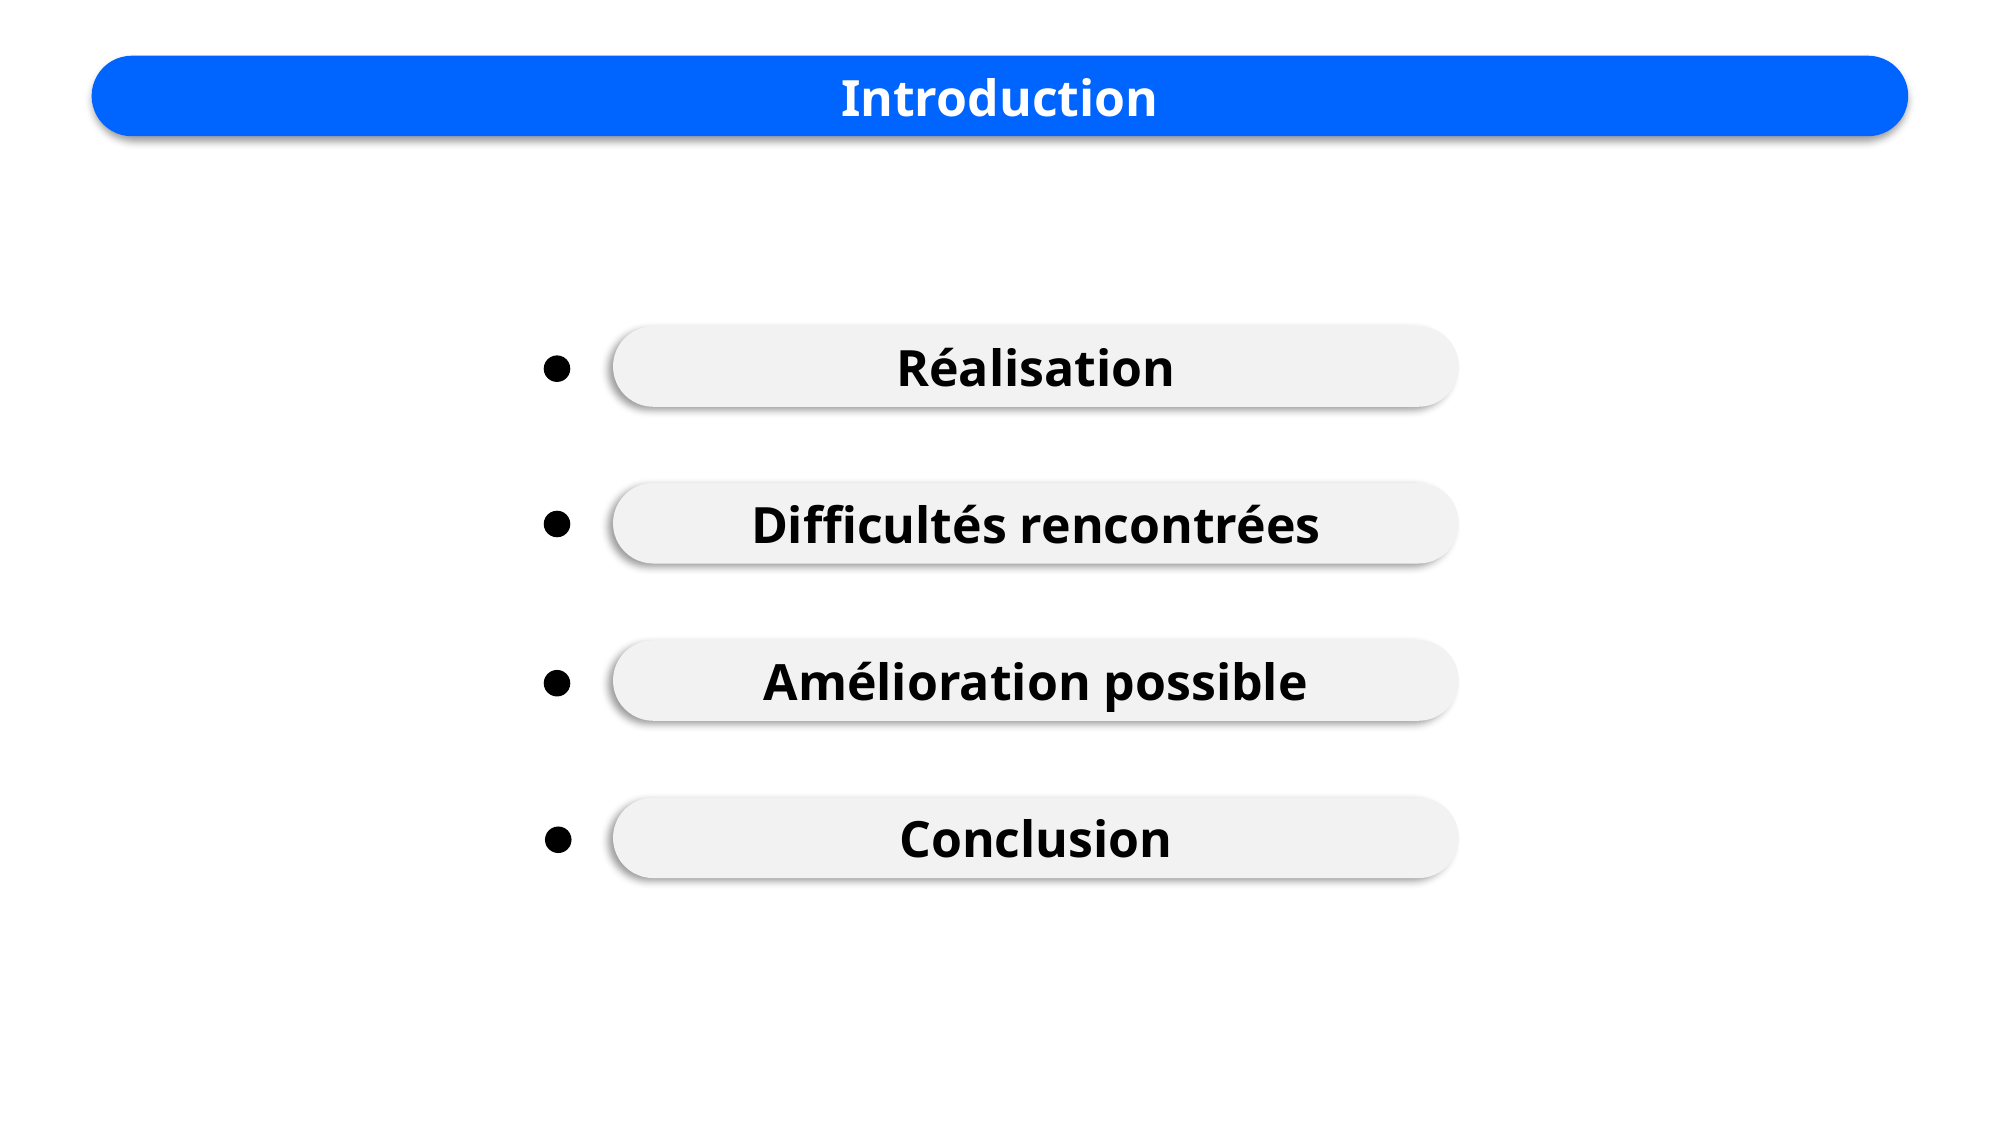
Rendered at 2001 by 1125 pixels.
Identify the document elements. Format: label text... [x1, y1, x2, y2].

text_box Introduction [90, 54, 1910, 138]
text_box Difficultés rencontrées [611, 481, 1460, 565]
text_box [542, 354, 572, 384]
text_box Conclusion [611, 796, 1460, 880]
text_box Amélioration possible [611, 639, 1460, 722]
text_box [542, 509, 572, 539]
text_box Réalisation [611, 325, 1460, 408]
text_box [542, 668, 572, 698]
text_box [543, 825, 573, 855]
